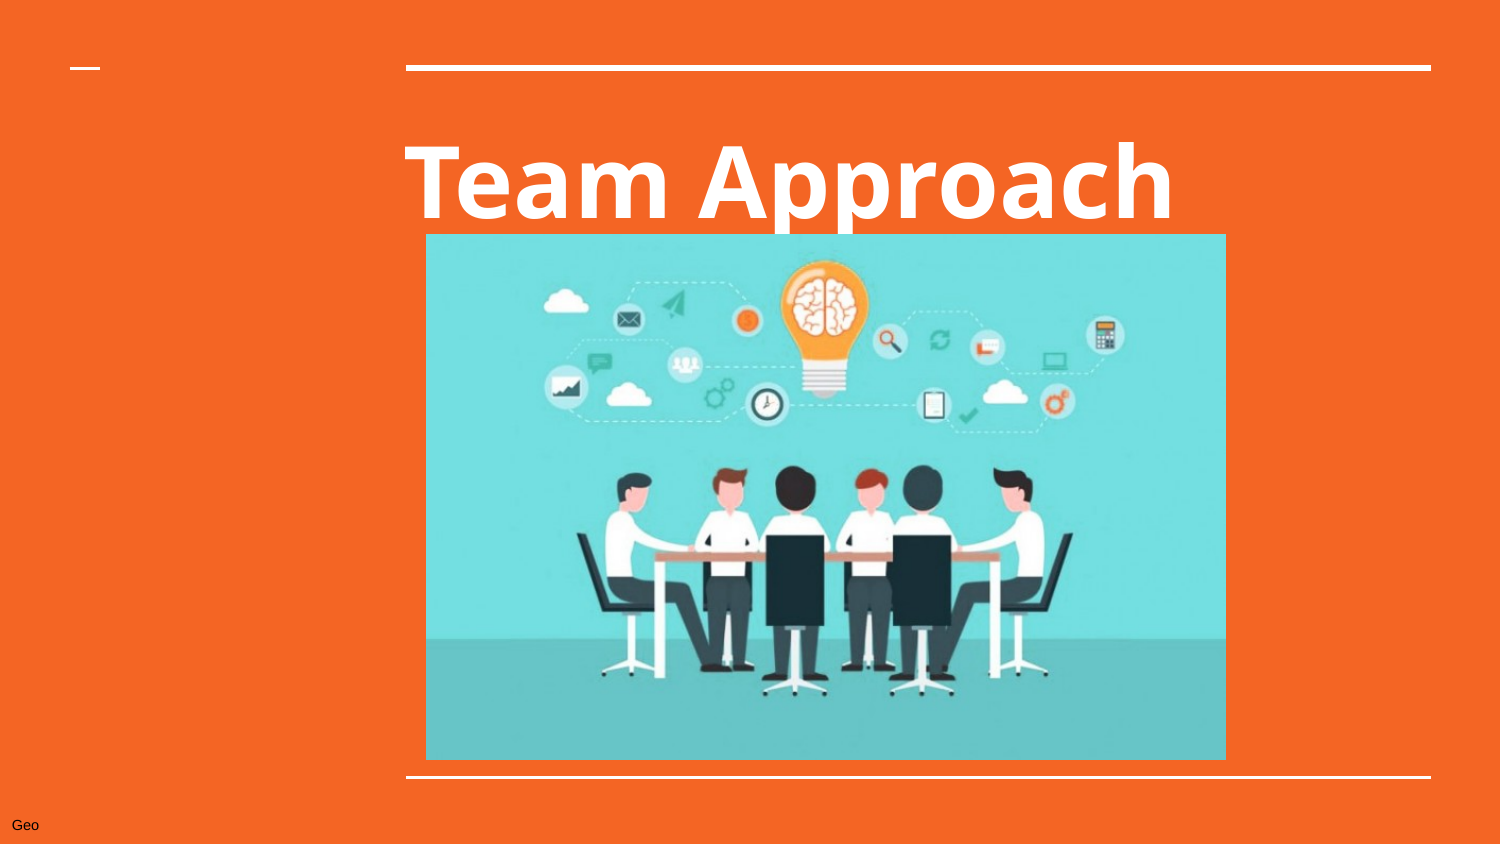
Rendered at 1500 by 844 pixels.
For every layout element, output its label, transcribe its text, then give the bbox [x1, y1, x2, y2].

title Team Approach [389, 103, 1428, 357]
text_box Geo [0, 802, 80, 830]
picture [425, 234, 1226, 760]
